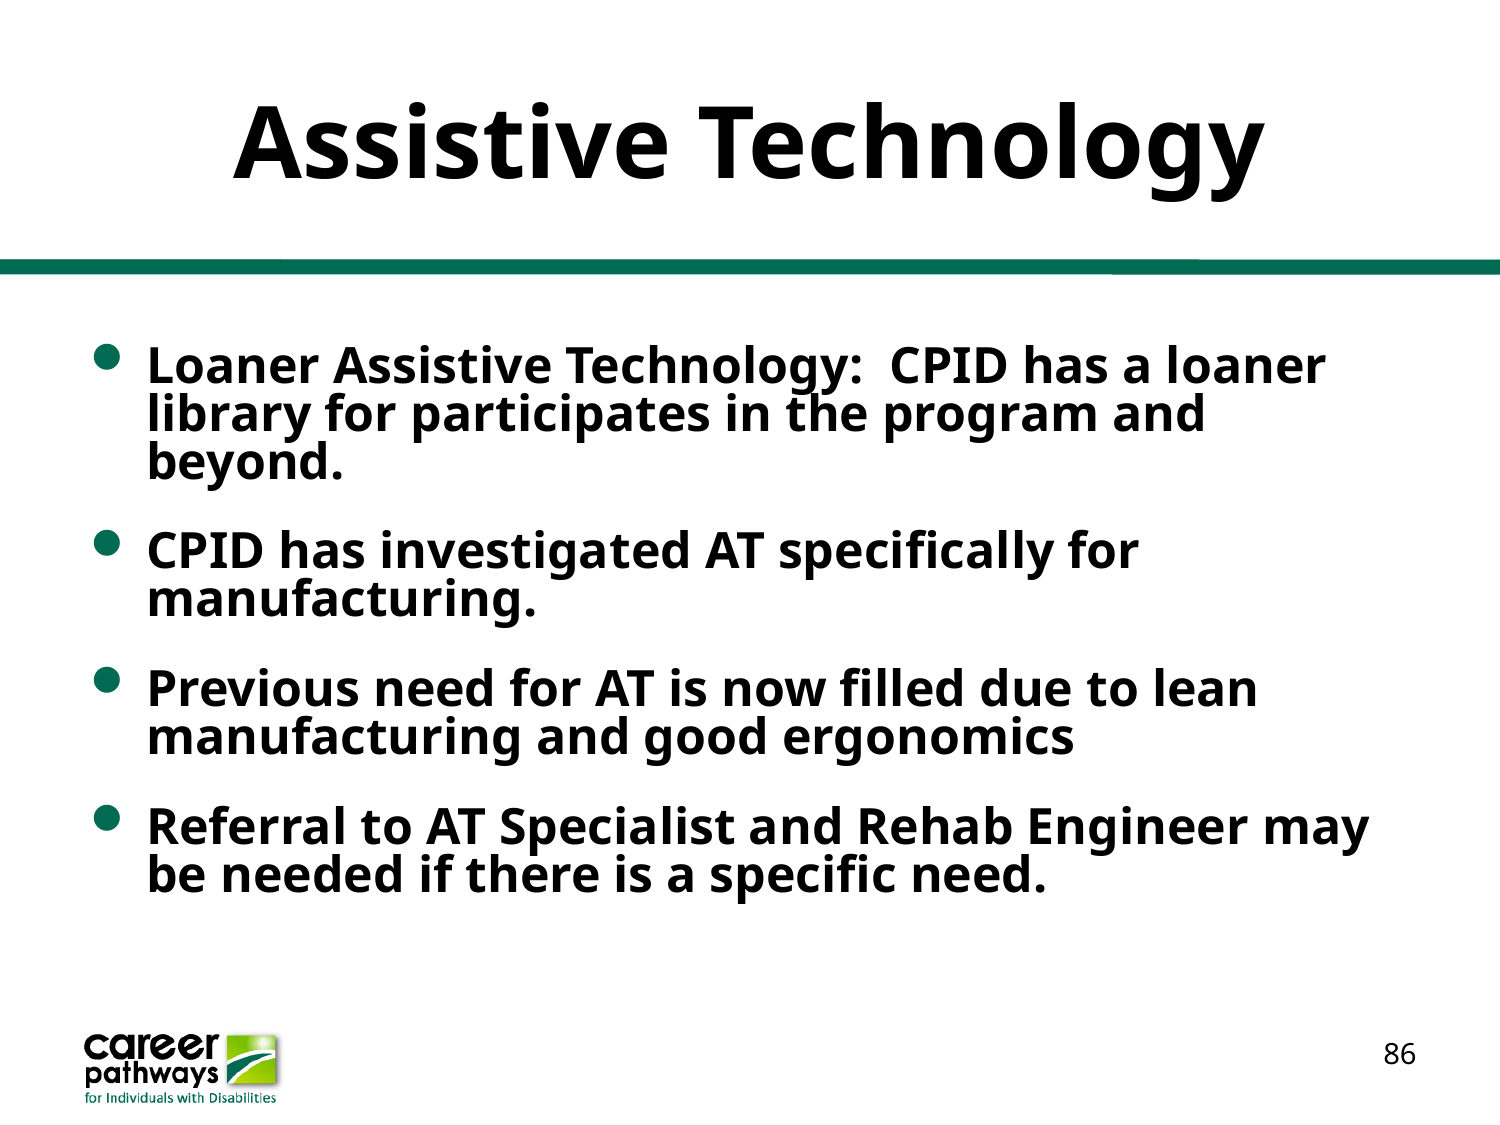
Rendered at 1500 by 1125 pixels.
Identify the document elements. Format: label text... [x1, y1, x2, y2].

list Loaner Assistive Technology: CPID has a loaner library for participates in the program and beyond. CPID has investigated AT specifically for manufacturing. Previous need for AT is now filled due to lean manufacturing and good ergonomics Referral to AT Specialist and Rehab Engineer may be needed if there is a specific need. [75, 337, 1425, 988]
picture [77, 1026, 285, 1107]
slide_number 86 [1350, 1025, 1450, 1085]
title Assistive Technology [75, 45, 1425, 233]
